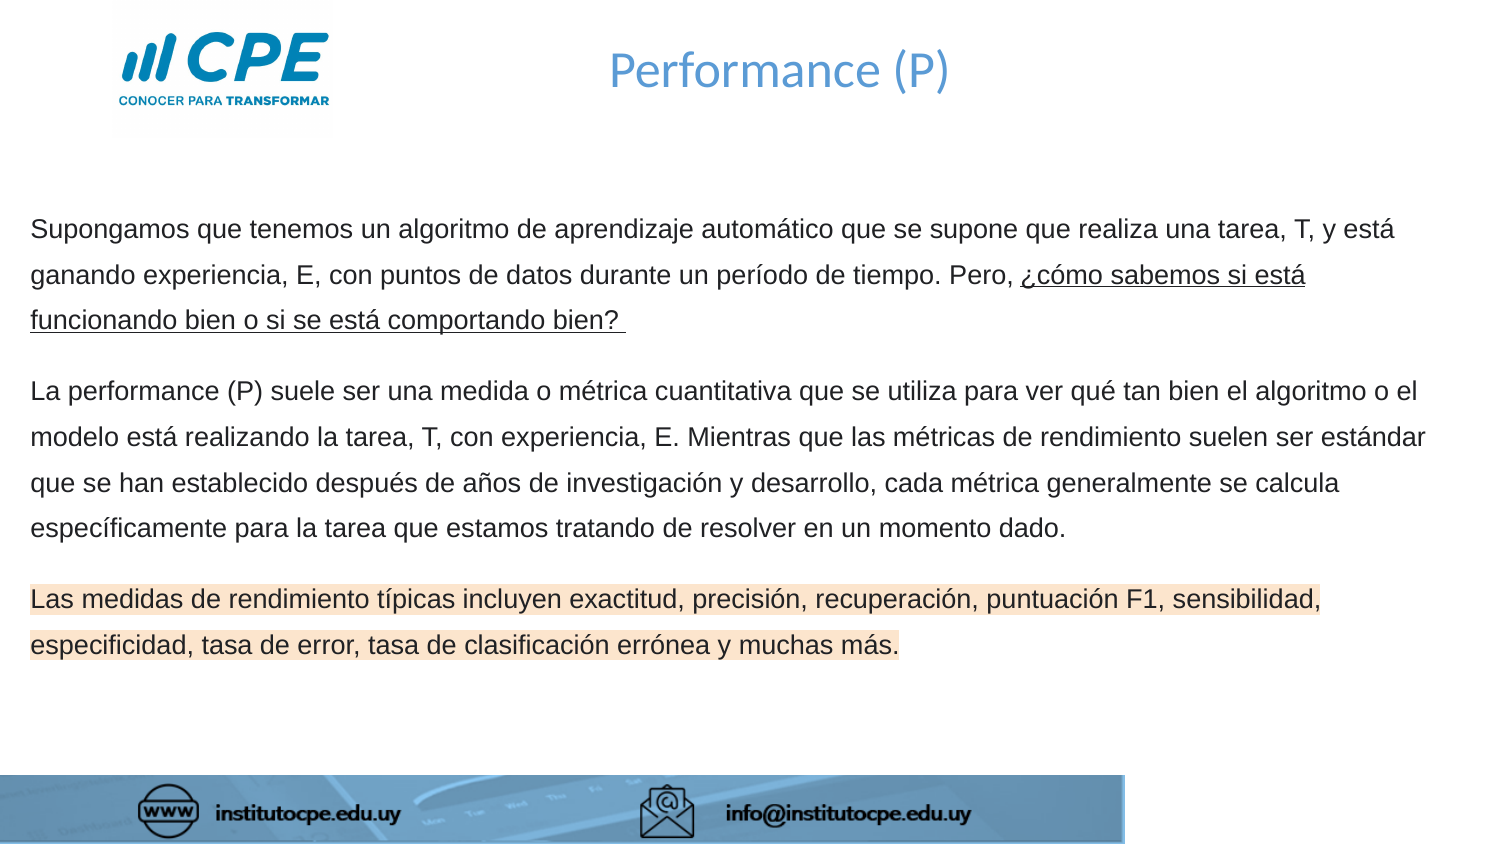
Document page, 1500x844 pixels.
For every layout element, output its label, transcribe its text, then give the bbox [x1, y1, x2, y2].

text_box Supongamos que tenemos un algoritmo de aprendizaje automático que se supone que realiza una tarea, T, y está ganando experiencia, E, con puntos de datos durante un período de tiempo. Pero, ¿cómo sabemos si está funcionando bien o si se está comportando bien? La performance (P) suele ser una medida o métrica cuantitativa que se utiliza para ver qué tan bien el algoritmo o el modelo está realizando la tarea, T, con experiencia, E. Mientras que las métricas de rendimiento suelen ser estándar que se han establecido después de años de investigación y desarrollo, cada métrica generalmente se calcula específicamente para la tarea que estamos tratando de resolver en un momento dado. Las medidas de rendimiento típicas incluyen exactitud, precisión, recuperación, puntuación F1, sensibilidad, especificidad, tasa de error, tasa de clasificación errónea y muchas más. [15, 210, 1462, 648]
title Performance (P) [594, 29, 1437, 112]
picture [0, 775, 1125, 844]
picture [112, 0, 333, 139]
